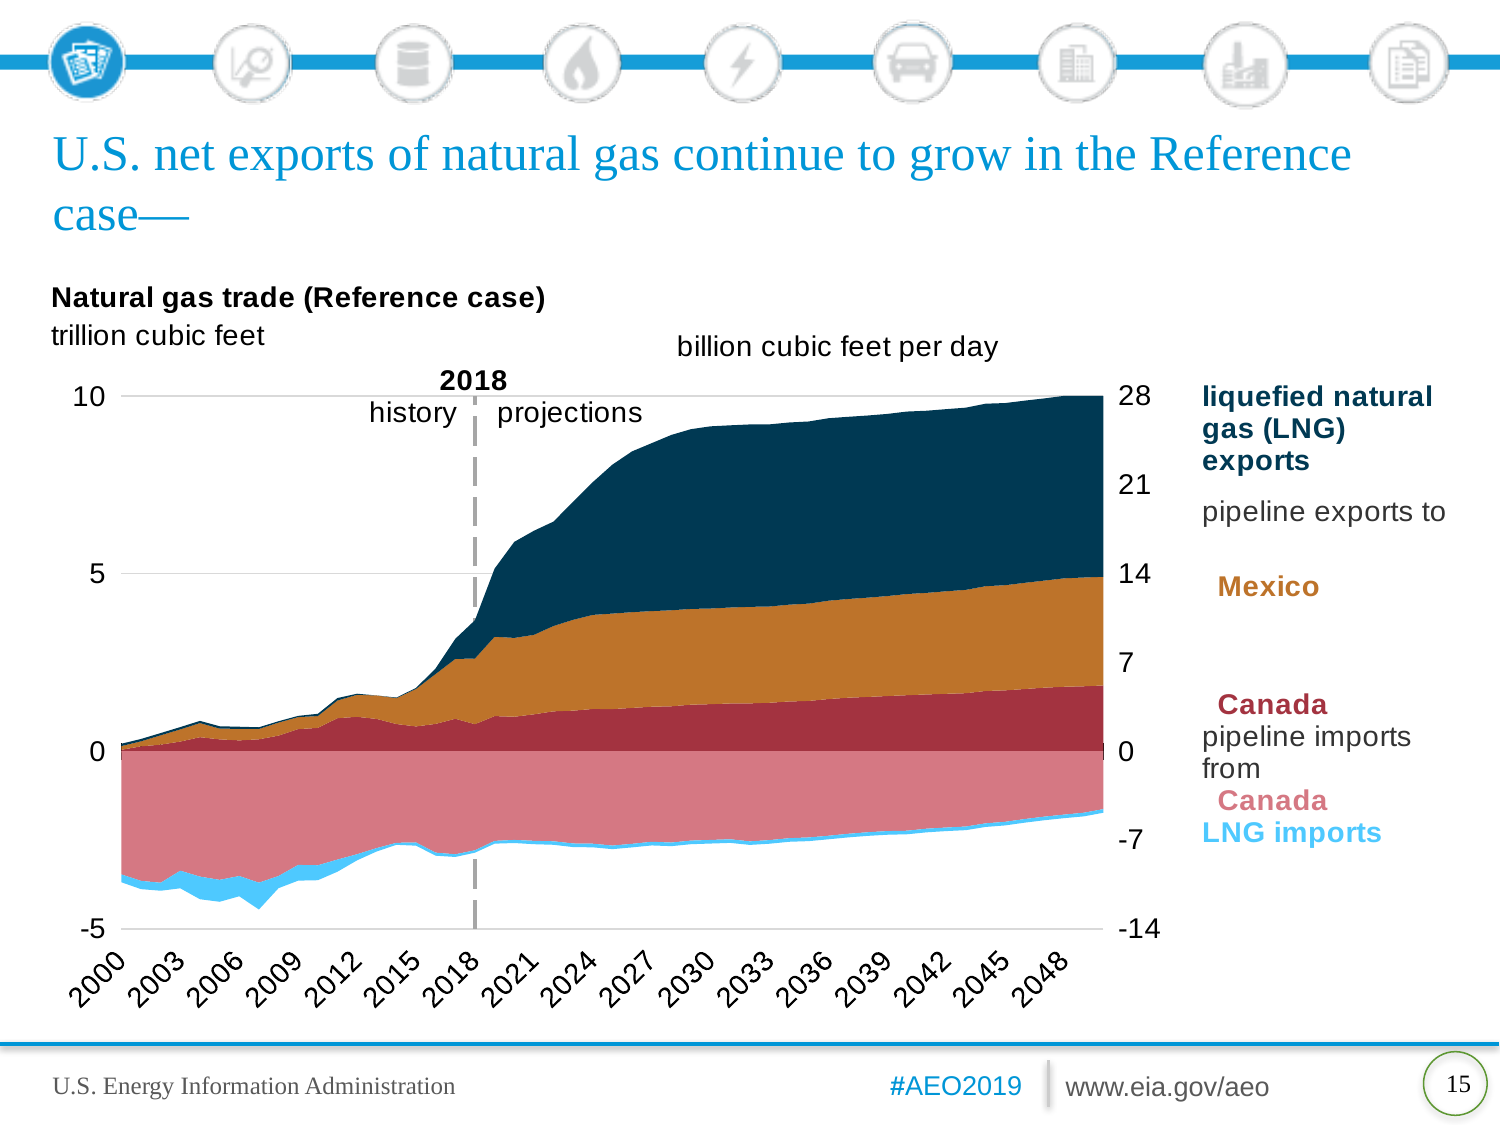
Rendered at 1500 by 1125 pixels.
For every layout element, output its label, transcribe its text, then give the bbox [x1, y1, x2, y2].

title U.S. net exports of natural gas continue to grow in the Reference case— [38, 123, 1466, 248]
picture [202, 12, 211, 113]
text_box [211, 11, 1458, 122]
chart [38, 276, 1466, 1015]
picture [37, 10, 136, 111]
slide_number 15 [1418, 1053, 1499, 1113]
